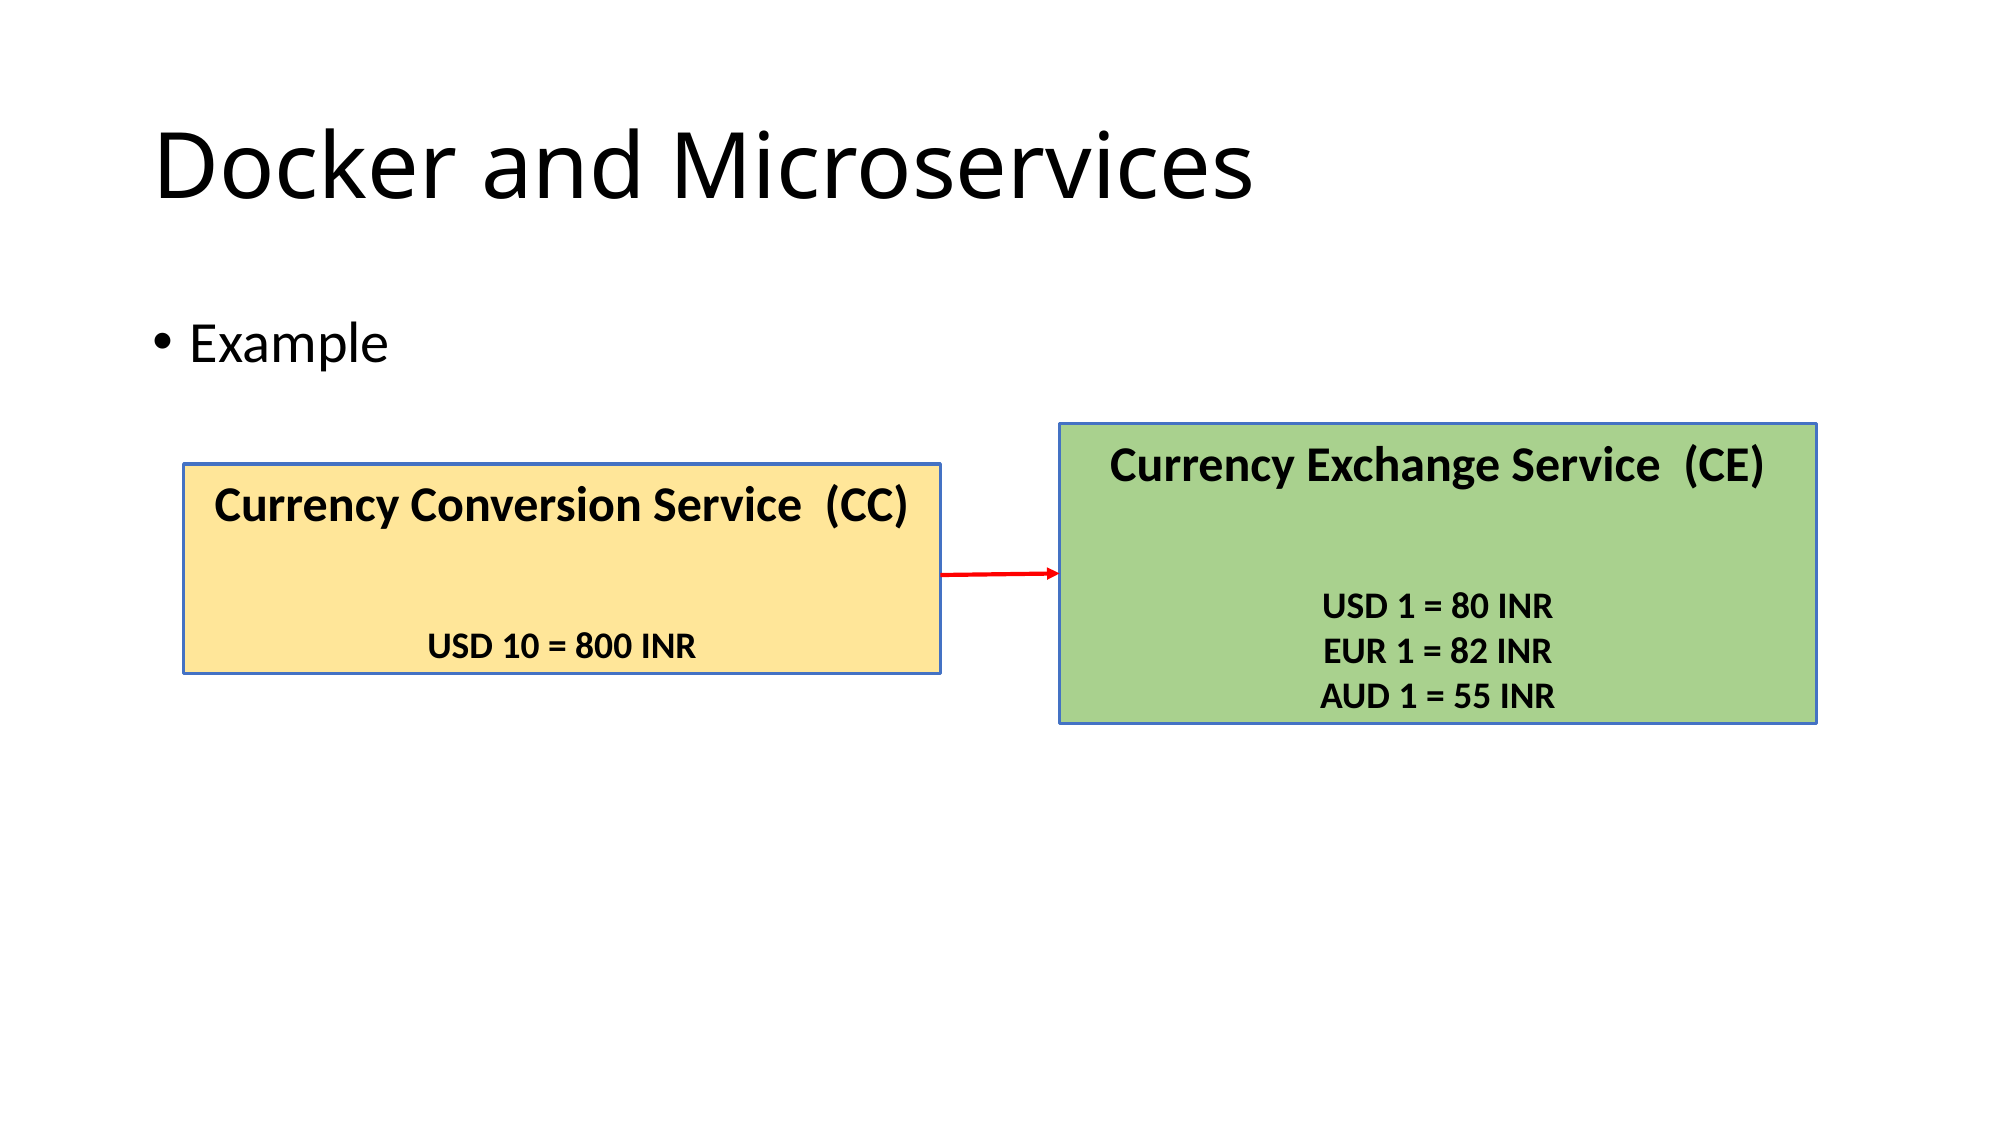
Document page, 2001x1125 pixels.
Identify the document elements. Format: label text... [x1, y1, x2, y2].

text_box Currency Conversion Service (CC) USD 10 = 800 INR [183, 463, 941, 674]
title Docker and Microservices [137, 59, 1863, 278]
list Example [137, 304, 1863, 1019]
text_box Currency Exchange Service (CE) USD 1 = 80 INR EUR 1 = 82 INR AUD 1 = 55 INR [1059, 423, 1817, 724]
